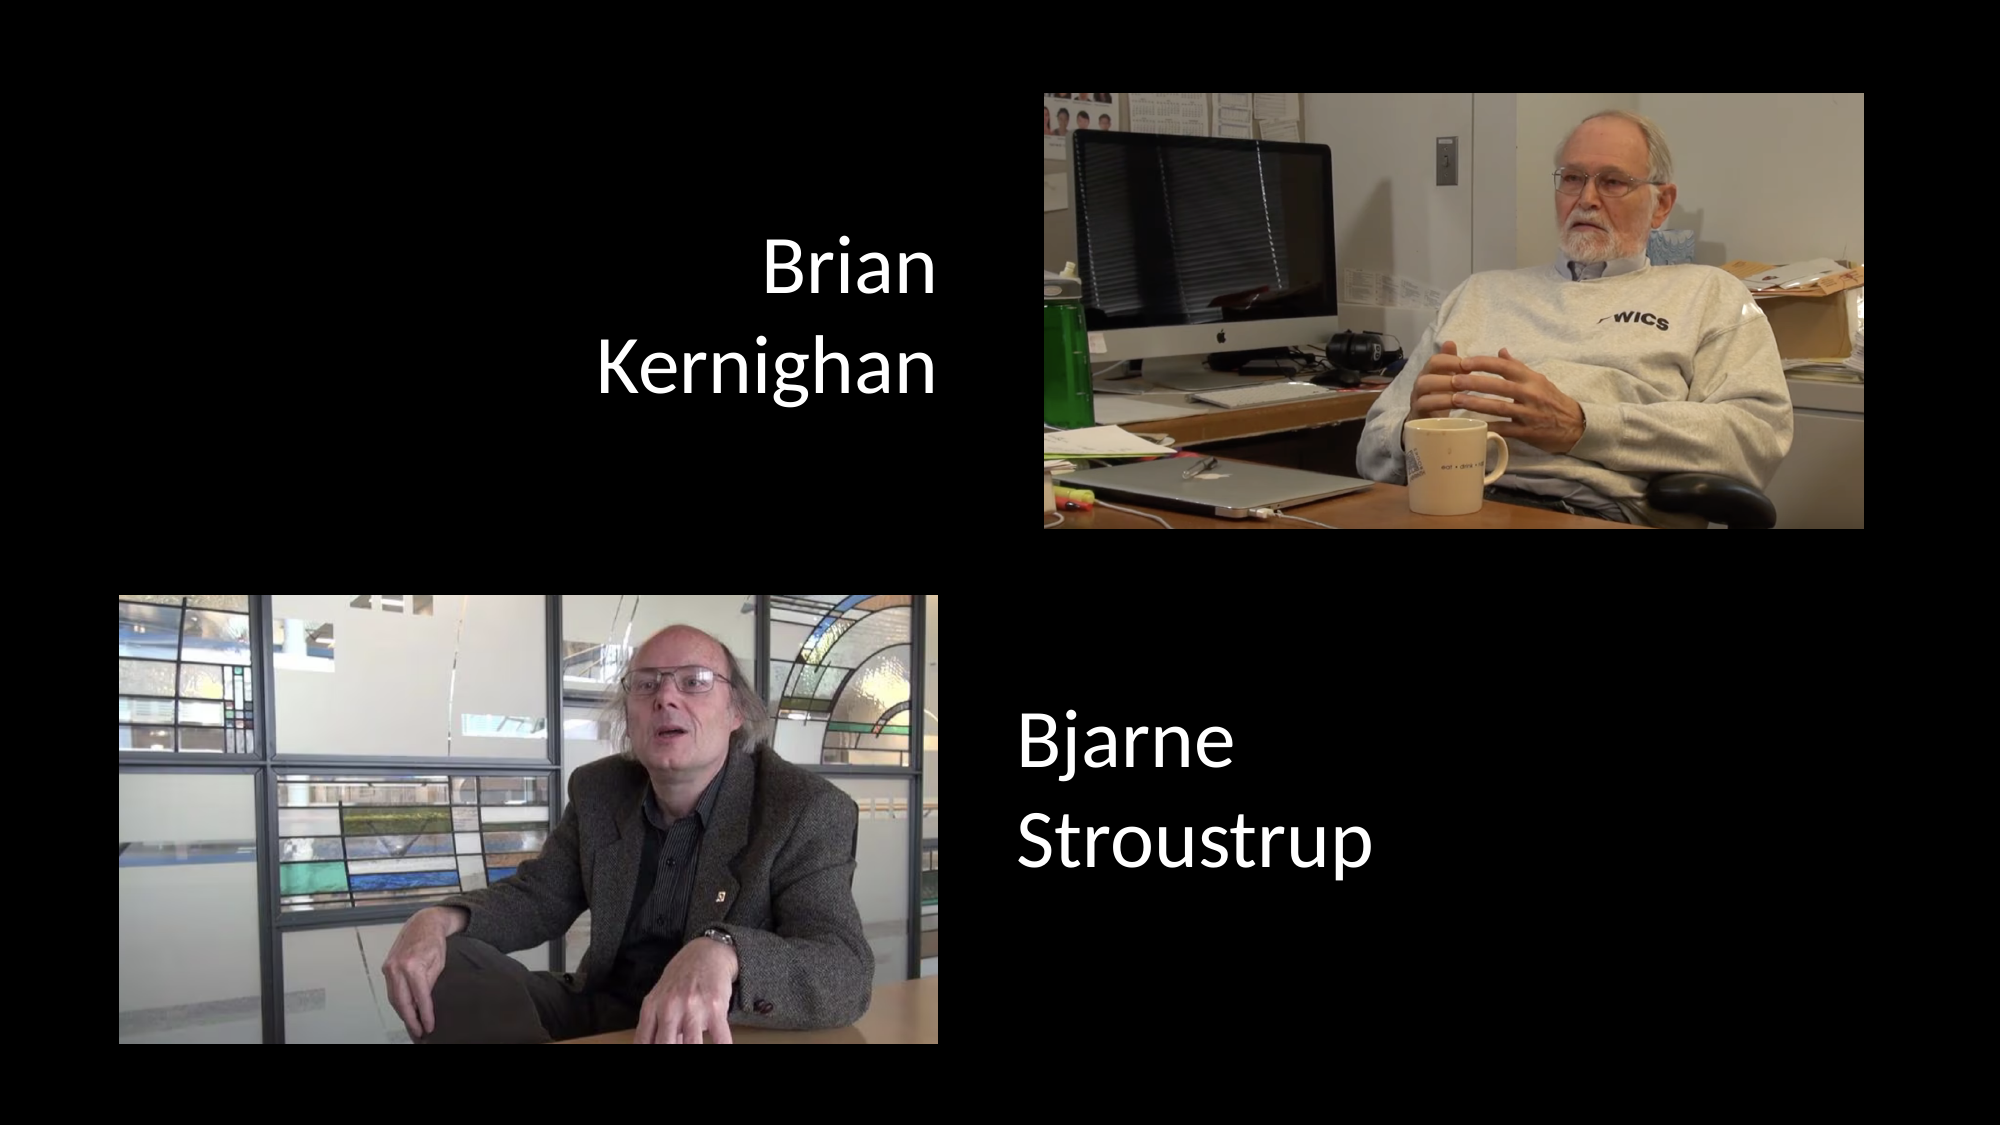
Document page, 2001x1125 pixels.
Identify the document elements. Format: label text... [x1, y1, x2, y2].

picture [1044, 93, 1864, 530]
picture [119, 595, 938, 1044]
text_box Brian Kernighan [581, 202, 954, 418]
text_box Bjarne Stroustrup [1001, 676, 1390, 892]
